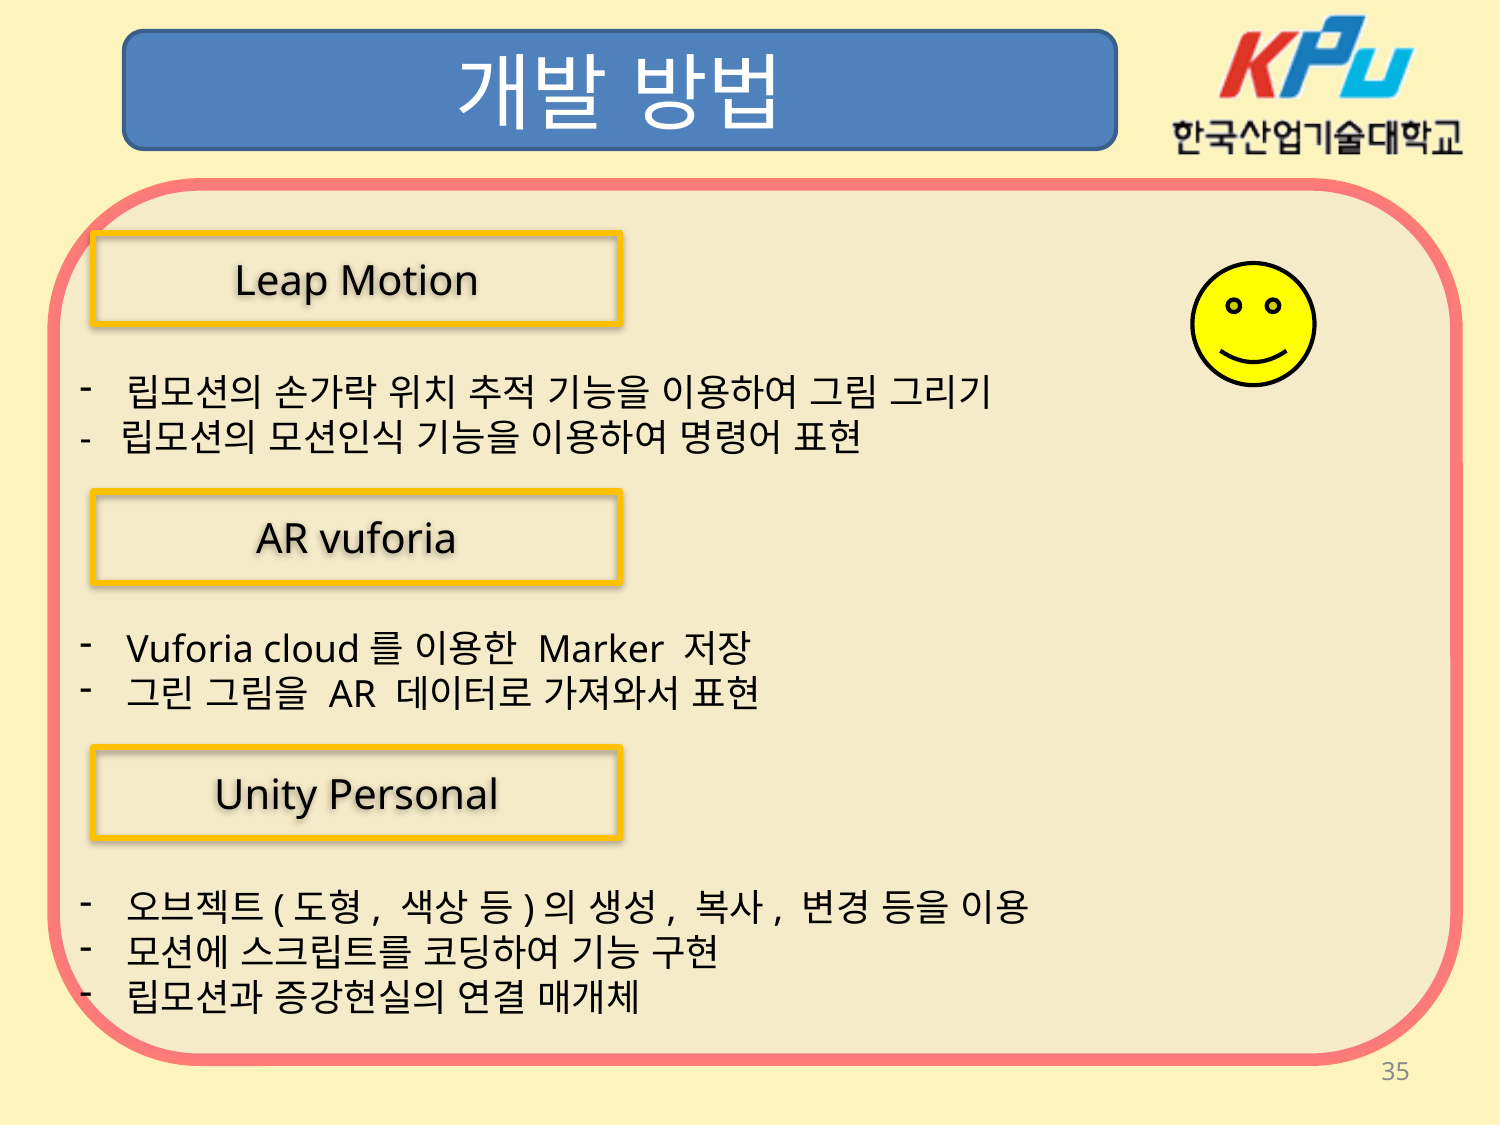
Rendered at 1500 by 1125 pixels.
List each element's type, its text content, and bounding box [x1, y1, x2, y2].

text_box [491, 702, 1405, 756]
text_box 개발 방법 [121, 28, 1110, 152]
slide_number 35 [1074, 1042, 1425, 1103]
text_box Unity Personal [93, 746, 621, 839]
text_box 오브젝트(도형, 색상 등)의 생성, 복사, 변경 등을 이용 모션에 스크립트를 코딩하여 기능 구현 립모션과 증강현실의 연결 매개체 [64, 876, 1322, 1027]
text_box [1190, 260, 1317, 388]
picture [1115, 0, 1500, 158]
text_box 립모션의 손가락 위치 추적 기능을 이용하여 그림 그리기 - 립모션의 모션인식 기능을 이용하여 명령어 표현 [64, 361, 1322, 467]
text_box Leap Motion [93, 232, 621, 325]
text_box Vuforia cloud를 이용한 Marker 저장 그린 그림을 AR 데이터로 가져와서 표현 [64, 617, 1322, 723]
text_box [51, 182, 1459, 1062]
text_box AR vuforia [93, 491, 621, 584]
